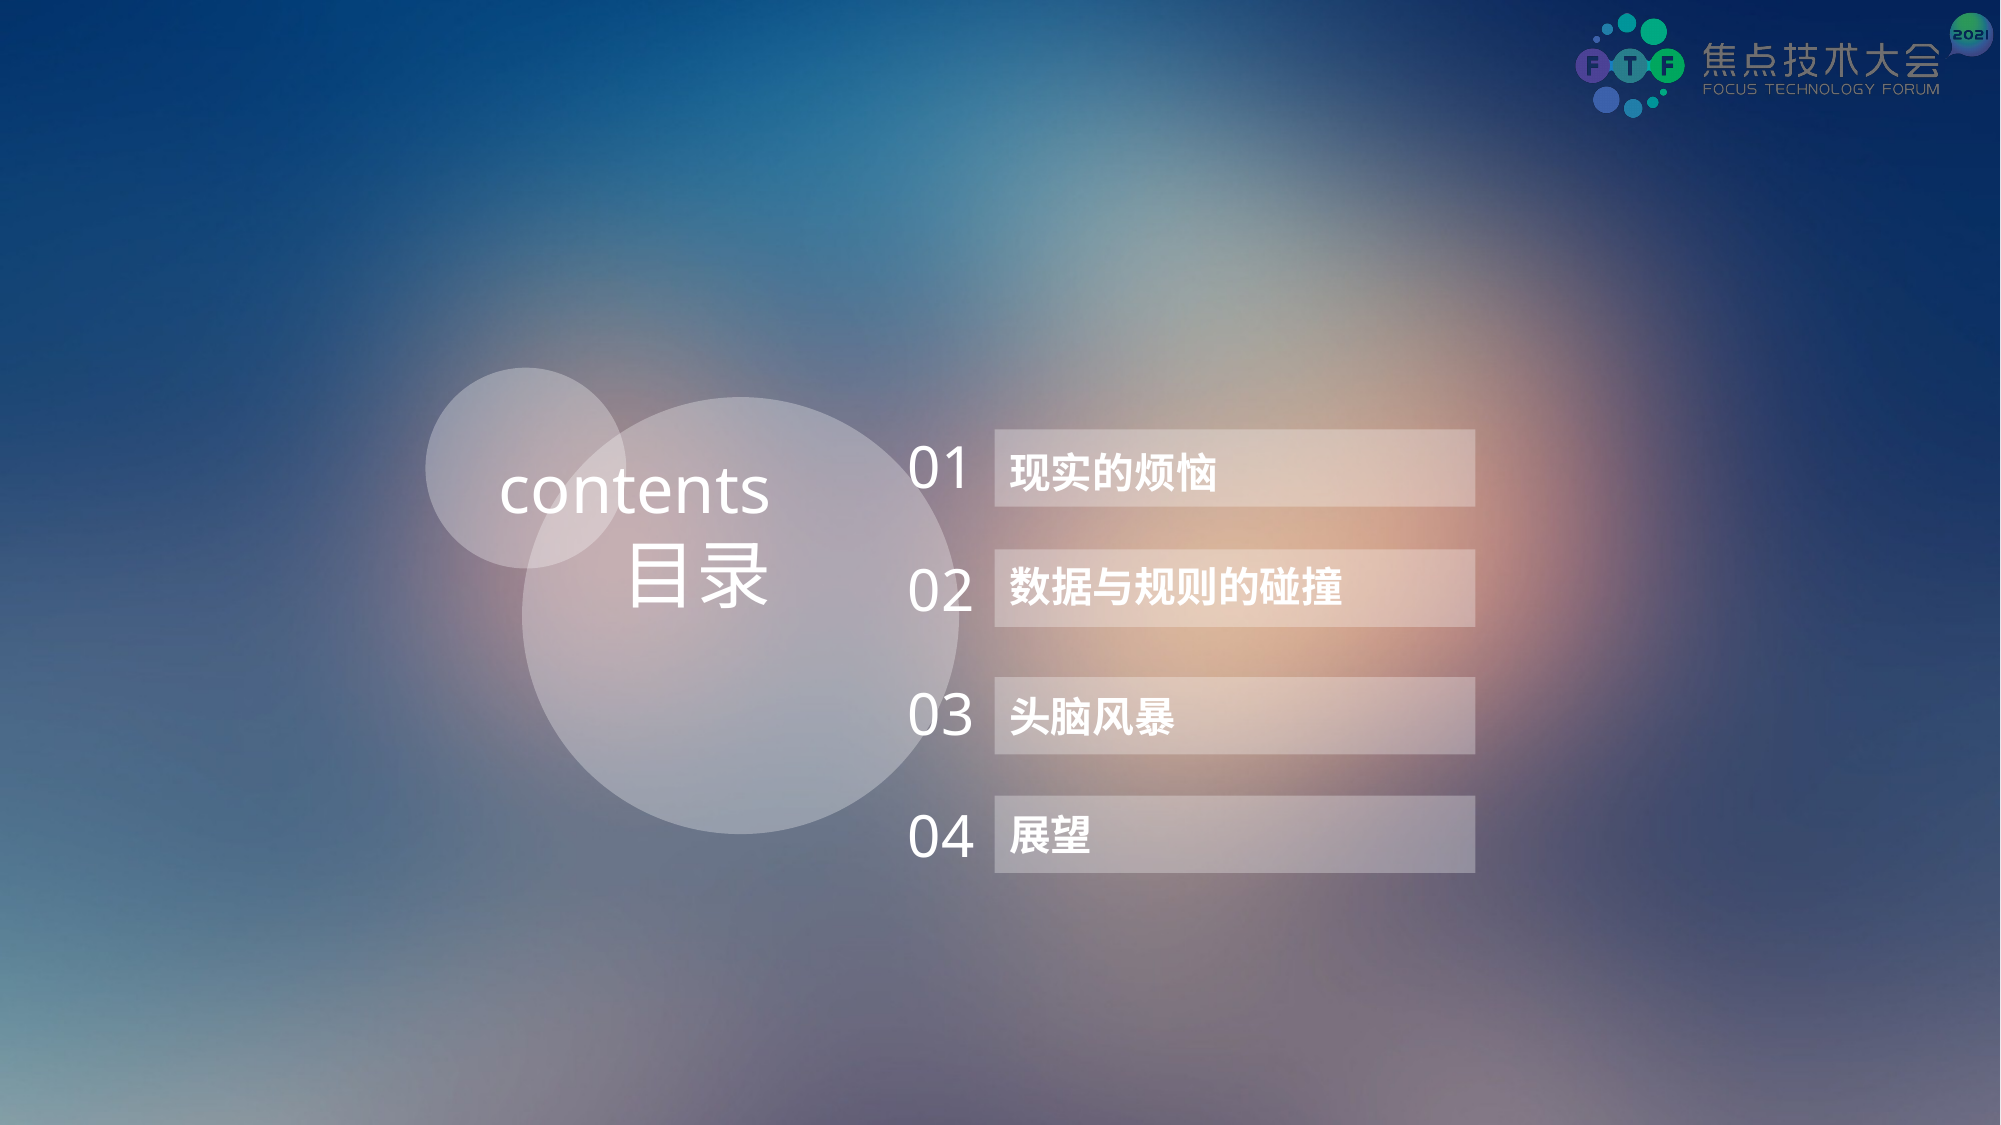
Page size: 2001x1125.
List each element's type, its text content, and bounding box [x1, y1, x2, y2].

text_box contents 目录 [466, 439, 787, 625]
text_box 04 [893, 791, 995, 877]
text_box 01 [893, 423, 995, 508]
text_box [995, 795, 1476, 801]
text_box 02 [893, 545, 995, 631]
text_box [995, 867, 1476, 873]
text_box [995, 549, 1476, 553]
text_box 现实的烦恼 [994, 439, 1508, 505]
text_box [425, 367, 622, 549]
text_box 数据与规则的碰撞 [995, 553, 1476, 619]
text_box 03 [893, 669, 995, 755]
text_box [995, 677, 1476, 683]
picture [0, 0, 2001, 1125]
text_box [995, 748, 1476, 755]
text_box [995, 429, 1476, 439]
text_box 头脑风暴 [995, 683, 1508, 748]
text_box 展望 [994, 801, 1508, 867]
text_box [522, 397, 959, 835]
text_box [995, 619, 1476, 627]
